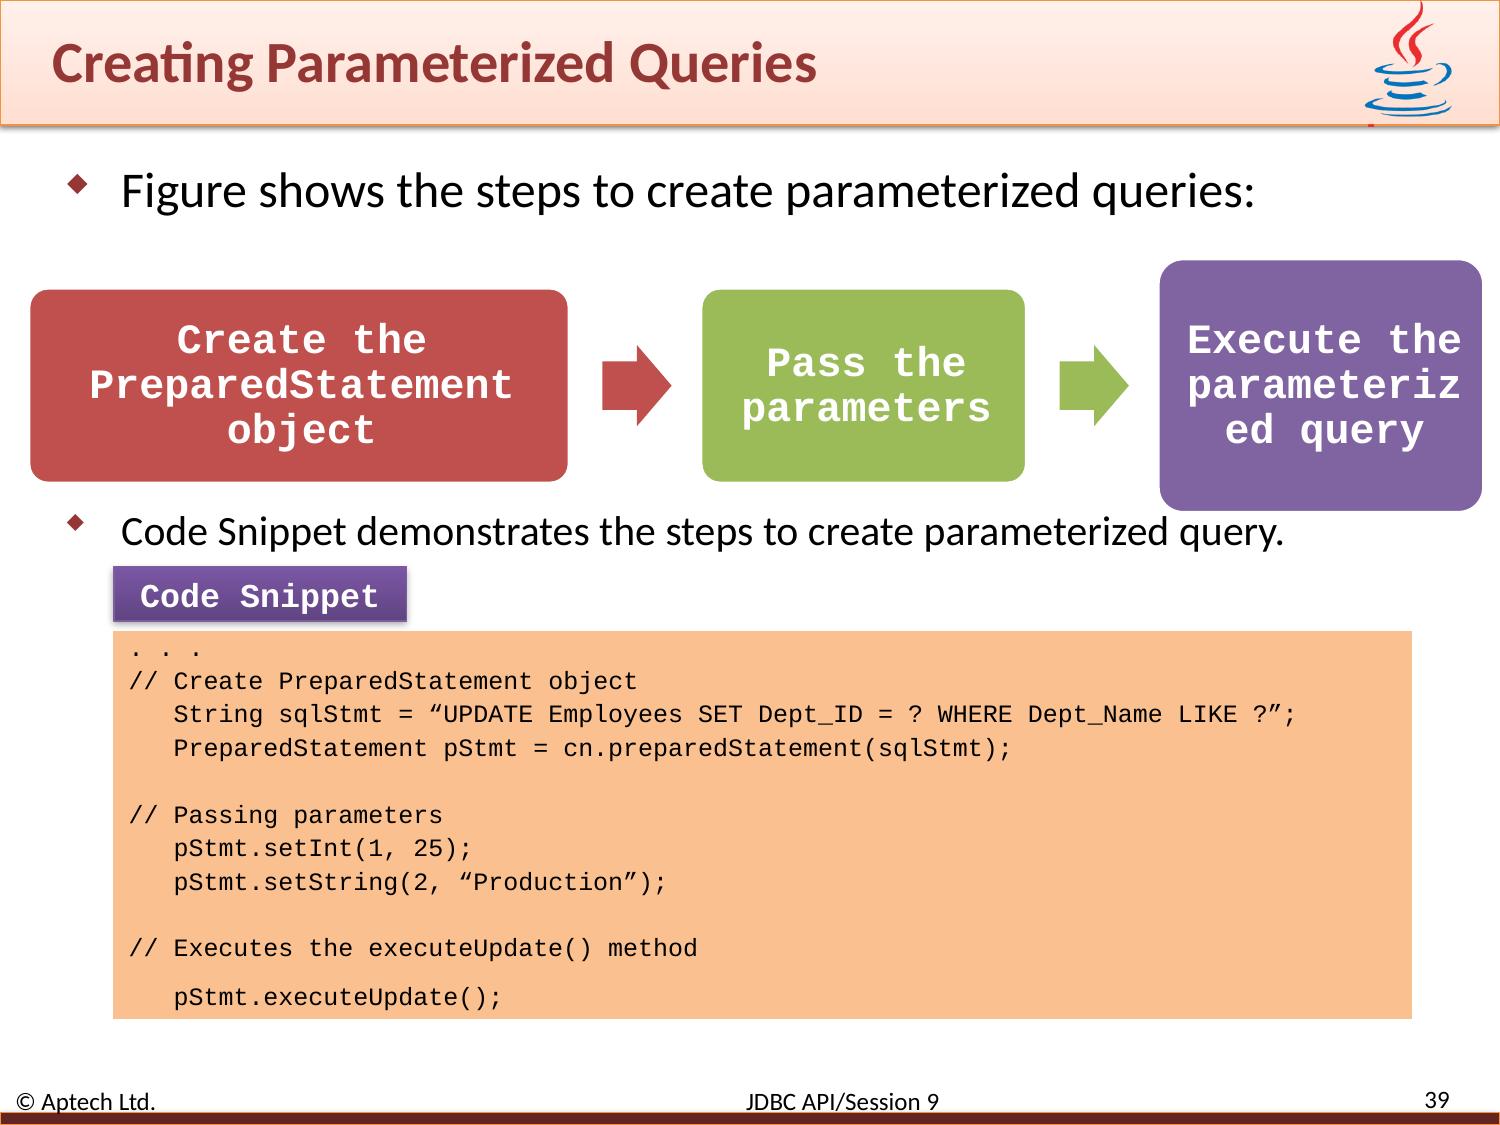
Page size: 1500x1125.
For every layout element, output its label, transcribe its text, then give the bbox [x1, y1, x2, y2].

slide_number 39 [1337, 1084, 1465, 1113]
text_box . . . // Create PreparedStatement object String sqlStmt = “UPDATE Employees SET Dept_ID = ? WHERE Dept_Name LIKE ?”; PreparedStatement pStmt = cn.preparedStatement(sqlStmt); // Passing parameters pStmt.setInt(1, 25); pStmt.setString(2, “Production”); // Executes the executeUpdate() method pStmt.executeUpdate(); [113, 631, 1412, 1019]
picture [1362, 0, 1454, 127]
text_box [26, 214, 1486, 558]
text_box Code Snippet [113, 566, 407, 622]
list Figure shows the steps to create parameterized queries: Code Snippet demonstrates the steps to create parameterized query. [49, 565, 1463, 1013]
footer © Aptech Ltd. JDBC API/Session 9 [0, 1087, 1325, 1113]
title Creating Parameterized Queries [37, 24, 1288, 93]
list Figure shows the steps to create parameterized queries: Code Snippet demonstrates the steps to create parameterized query. [49, 149, 1463, 212]
